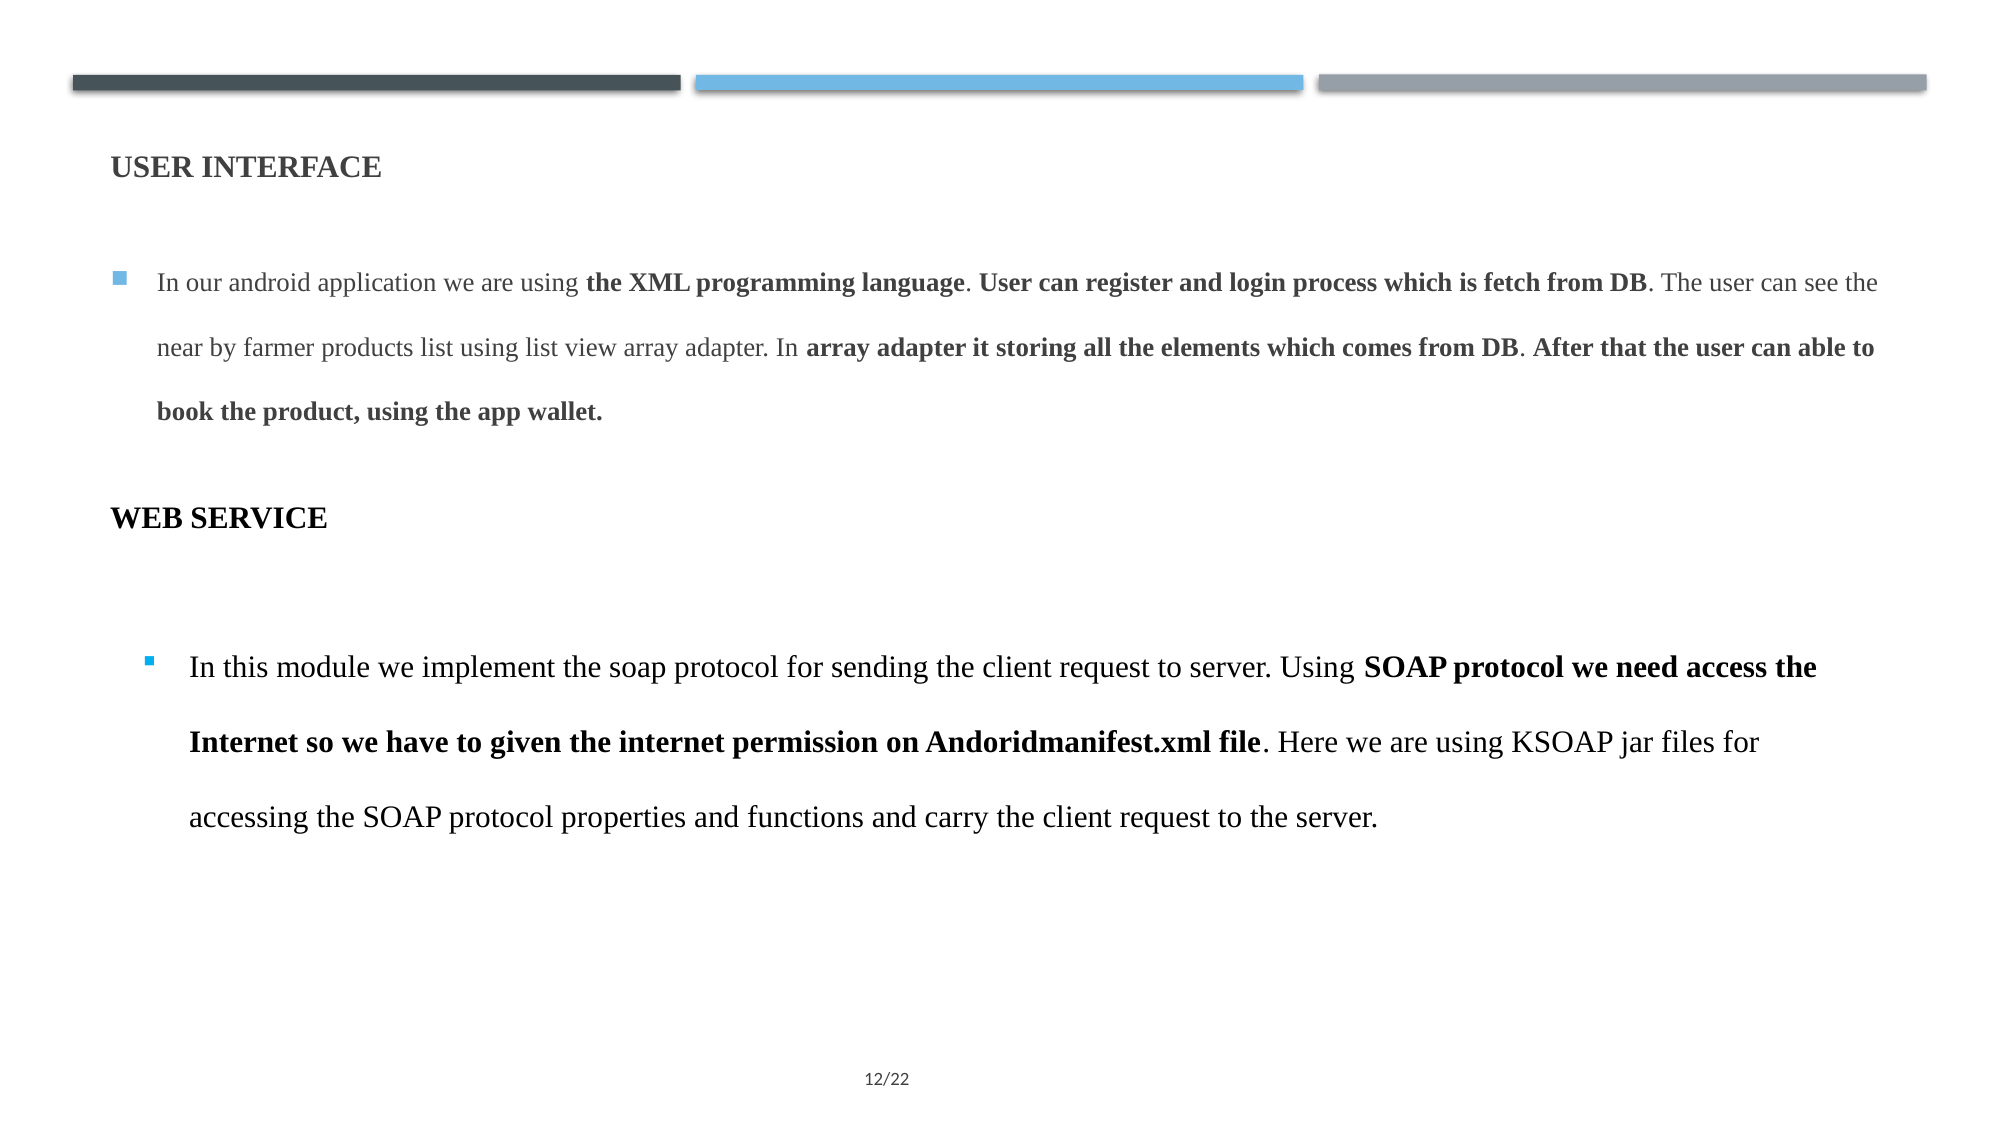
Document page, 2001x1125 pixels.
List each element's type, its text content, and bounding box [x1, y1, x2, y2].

footer 12/22 [849, 1048, 1984, 1108]
text_box WEB SERVICE [95, 489, 1818, 543]
list In our android application we are using the XML programming language. User can register and login process which is fetch from DB. The user can see the near by farmer products list using list view array adapter. In array adapter it storing all the elements which comes from DB. After that the user can able to book the product, using the app wallet. [95, 224, 1905, 435]
title USER INTERFACE [95, 115, 1905, 191]
text_box In this module we implement the soap protocol for sending the client request to server. Using SOAP protocol we need access the Internet so we have to given the internet permission on Andoridmanifest.xml file. Here we are using KSOAP jar files for accessing the SOAP protocol properties and functions and carry the client request to the server. [127, 601, 1850, 842]
